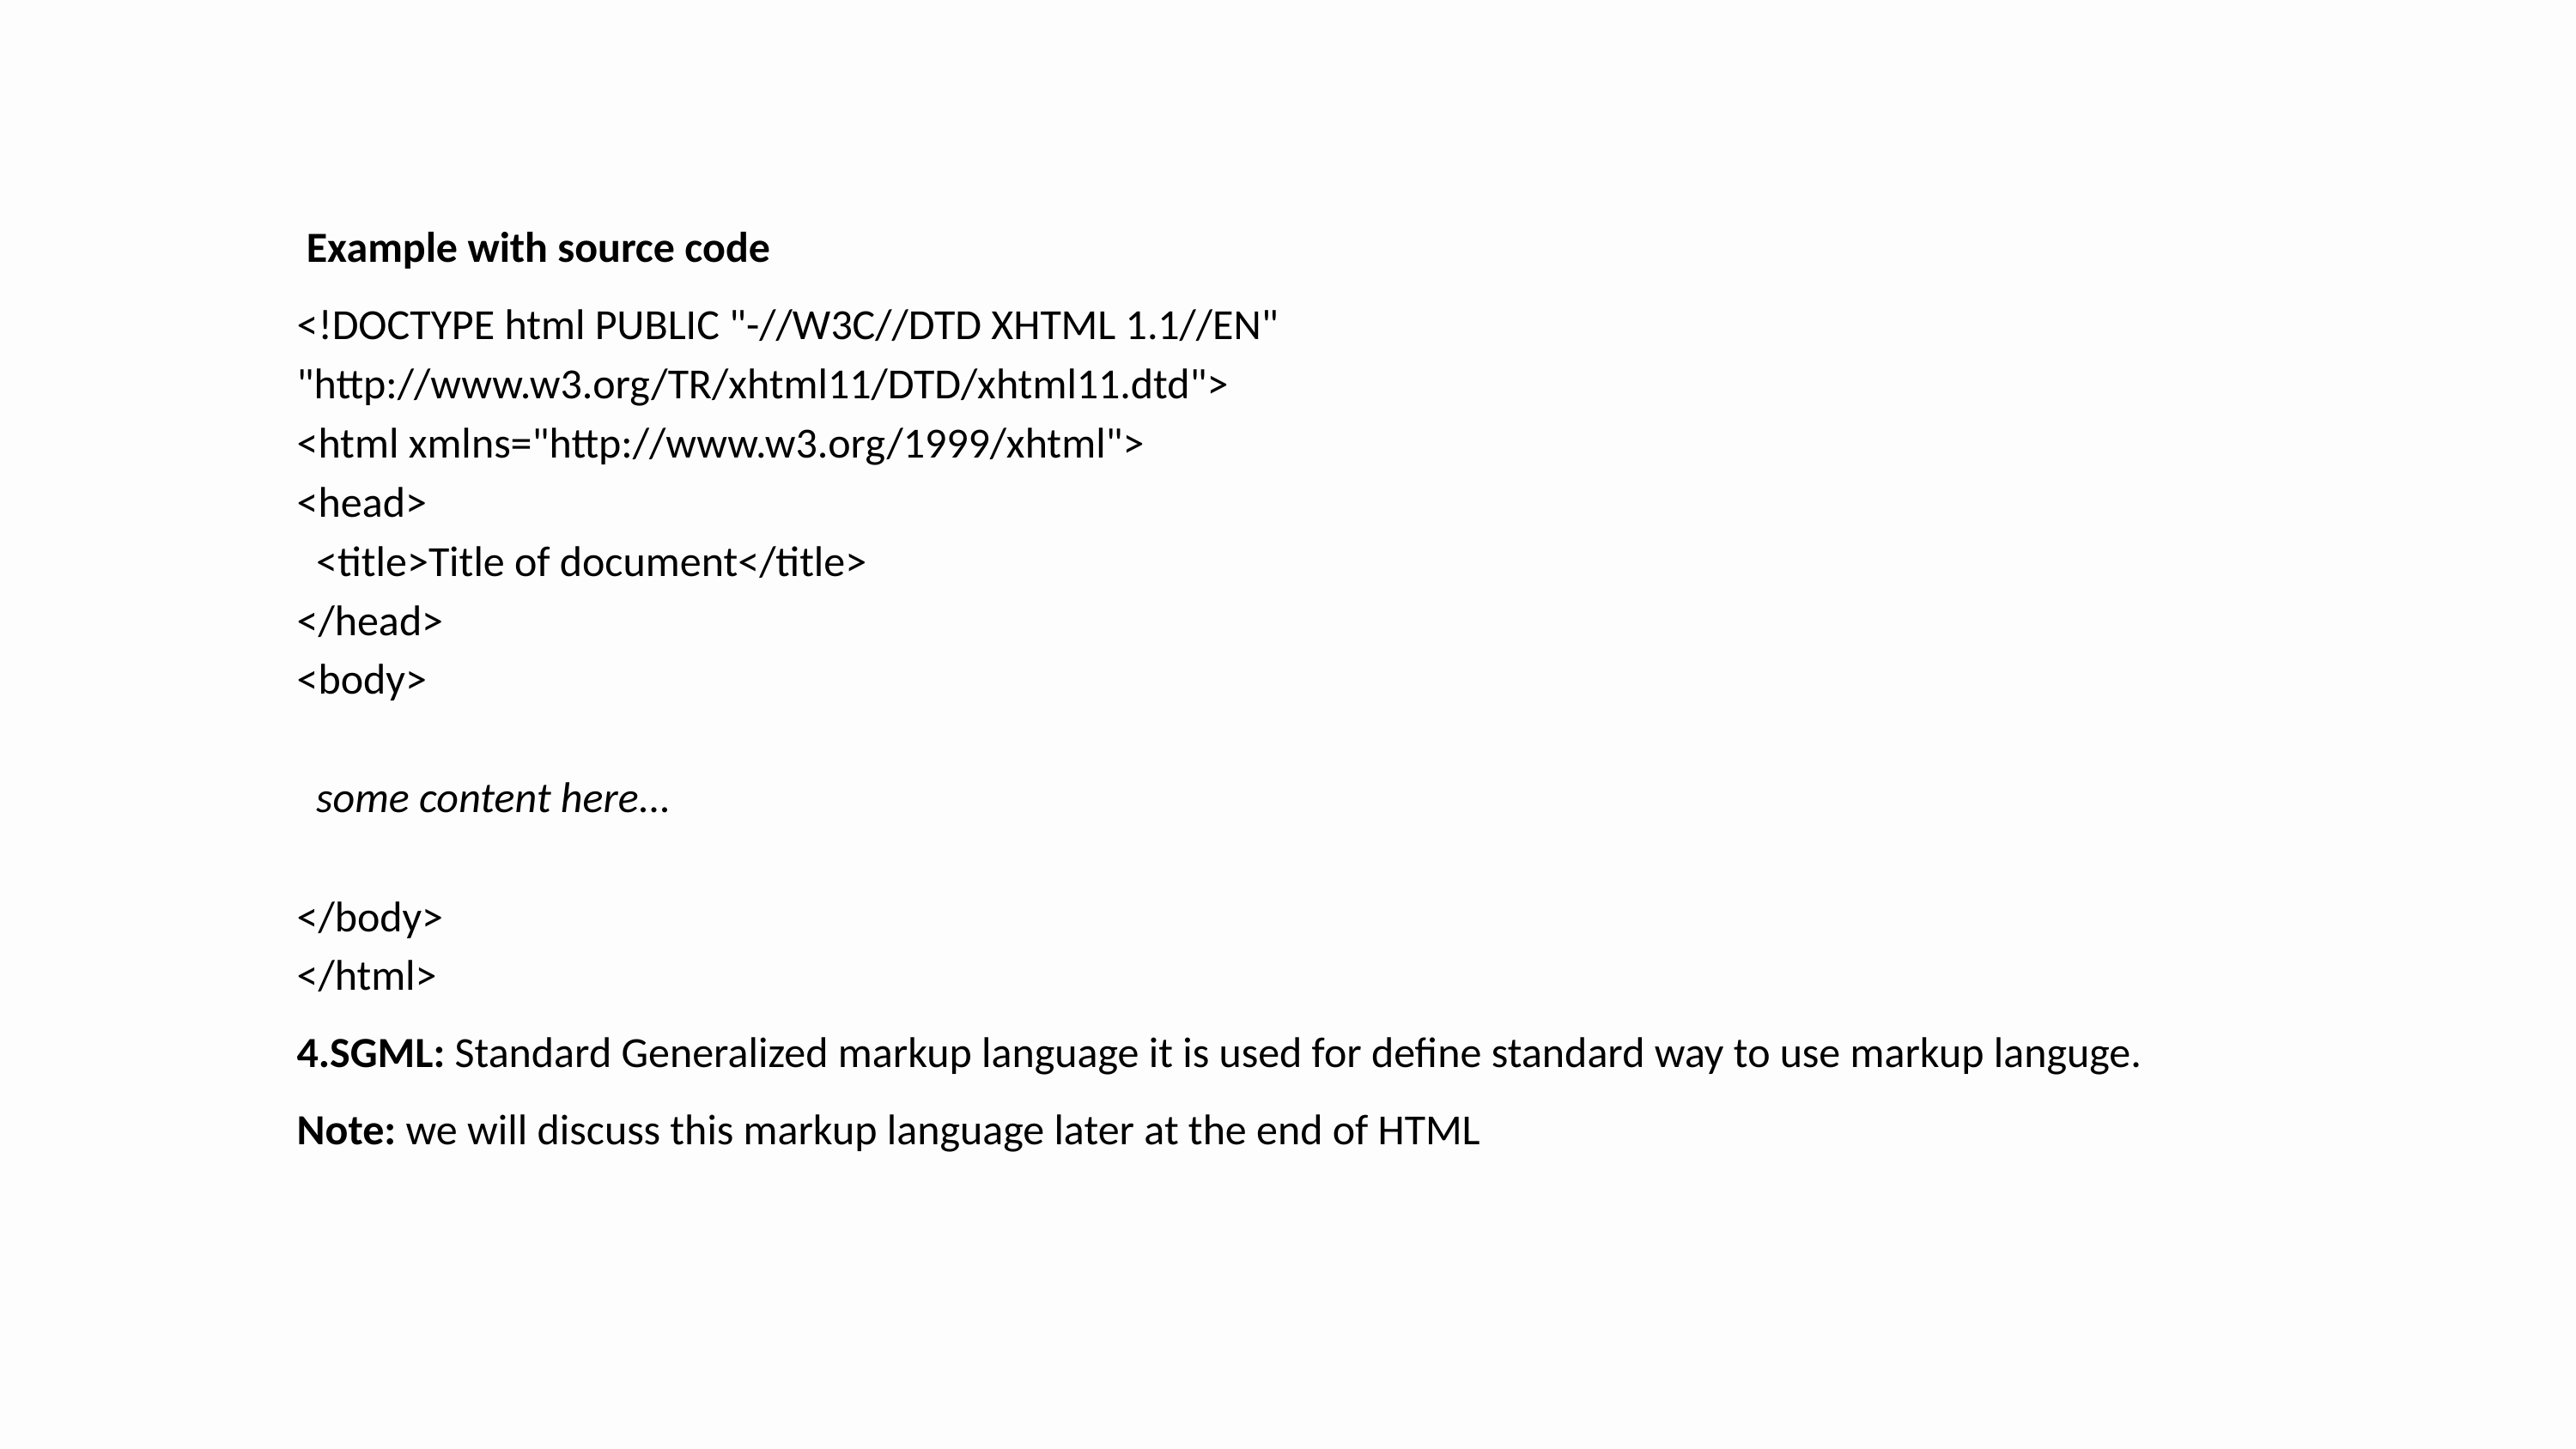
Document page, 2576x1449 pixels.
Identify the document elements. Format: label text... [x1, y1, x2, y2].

text_box Example with source code <!DOCTYPE html PUBLIC "-//W3C//DTD XHTML 1.1//EN" "http://www.w3.org/TR/xhtml11/DTD/xhtml11.dtd"> <html xmlns="http://www.w3.org/1999/xhtml"> <head> <title>Title of document</title> </head> <body> some content here... </body> </html> 4.SGML: Standard Generalized markup language it is used for define standard way to use markup languge. Note: we will discuss this markup language later at the end of HTML [296, 211, 2371, 1154]
